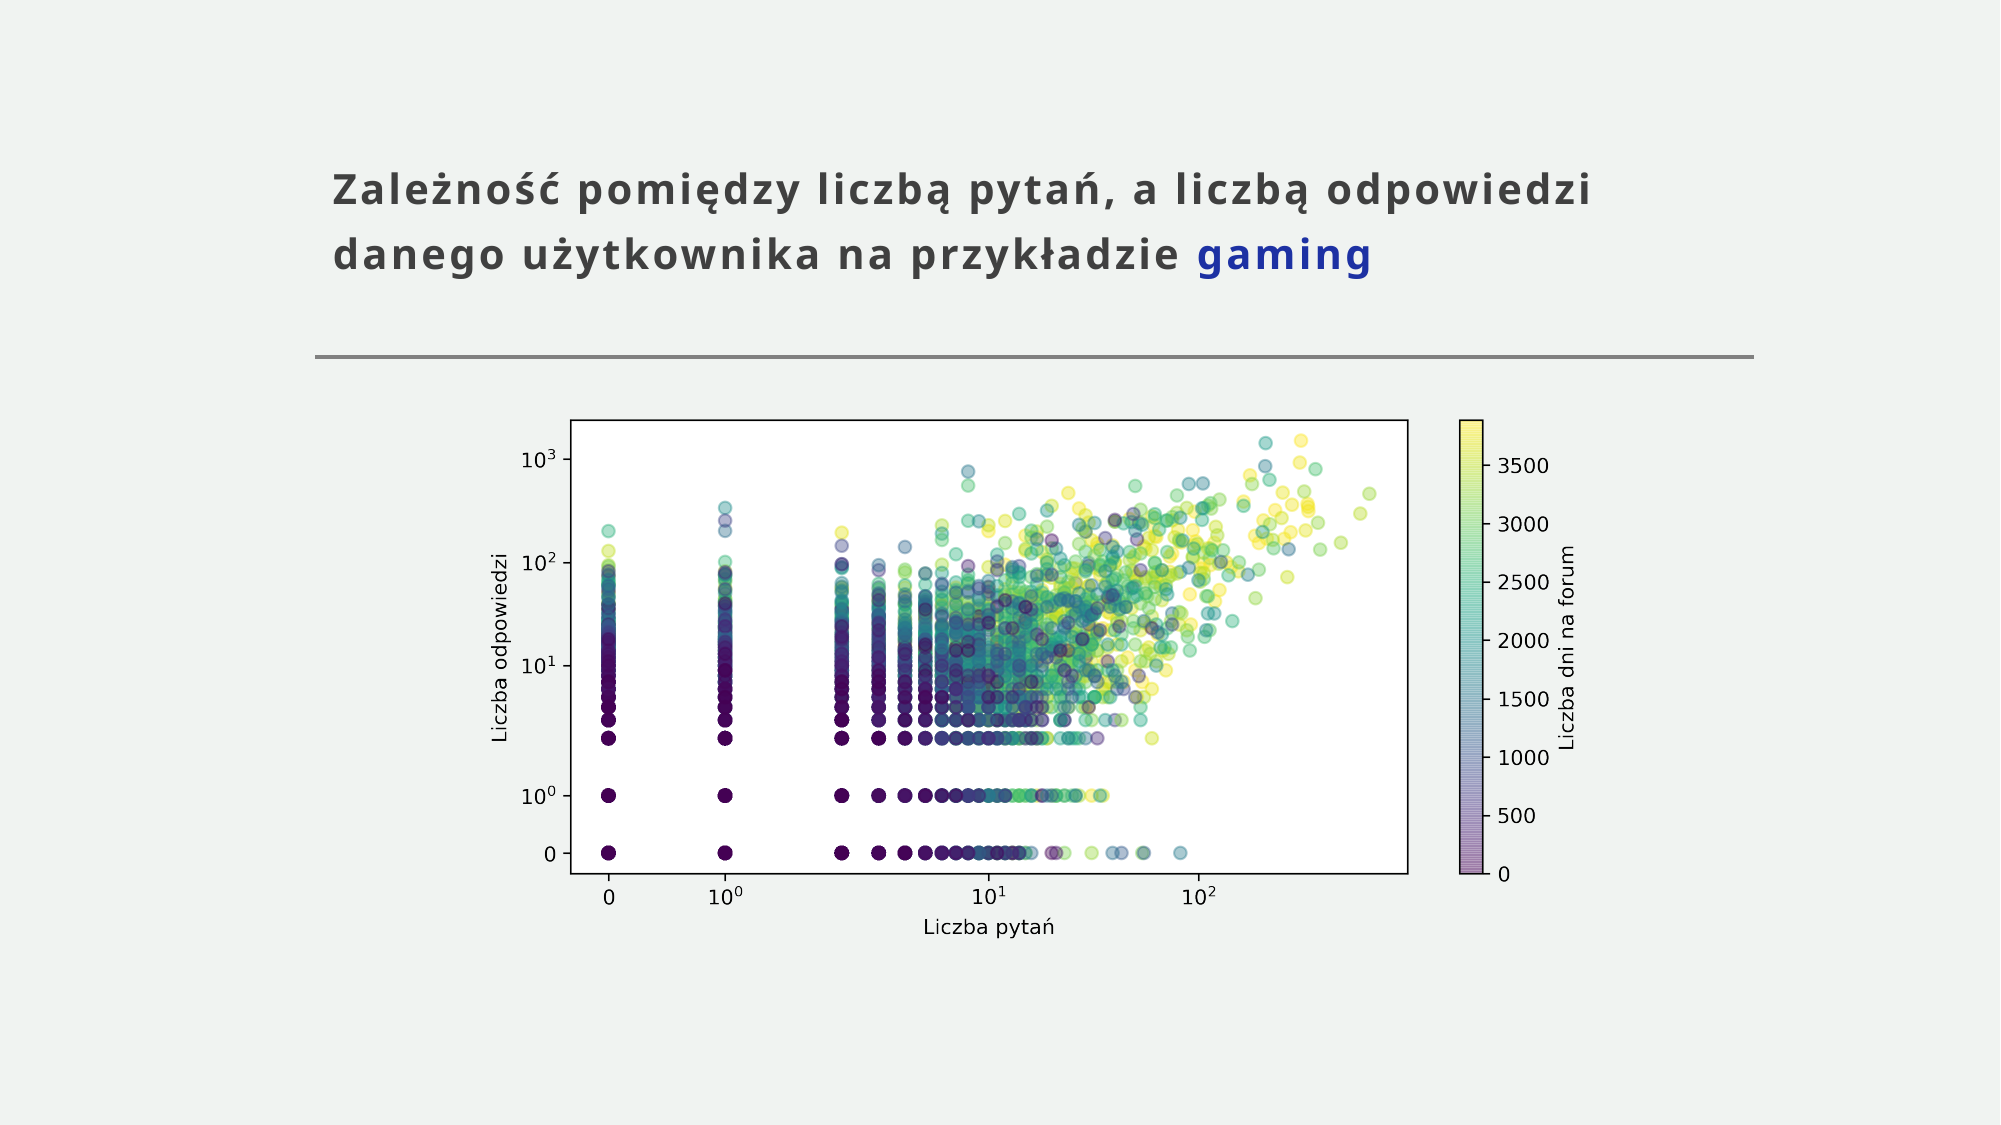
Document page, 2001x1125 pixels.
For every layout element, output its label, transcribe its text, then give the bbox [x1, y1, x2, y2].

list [475, 405, 1593, 953]
title Zależność pomiędzy liczbą pytań, a liczbą odpowiedzi danego użytkownika na przykładzie gaming [315, 72, 1754, 294]
